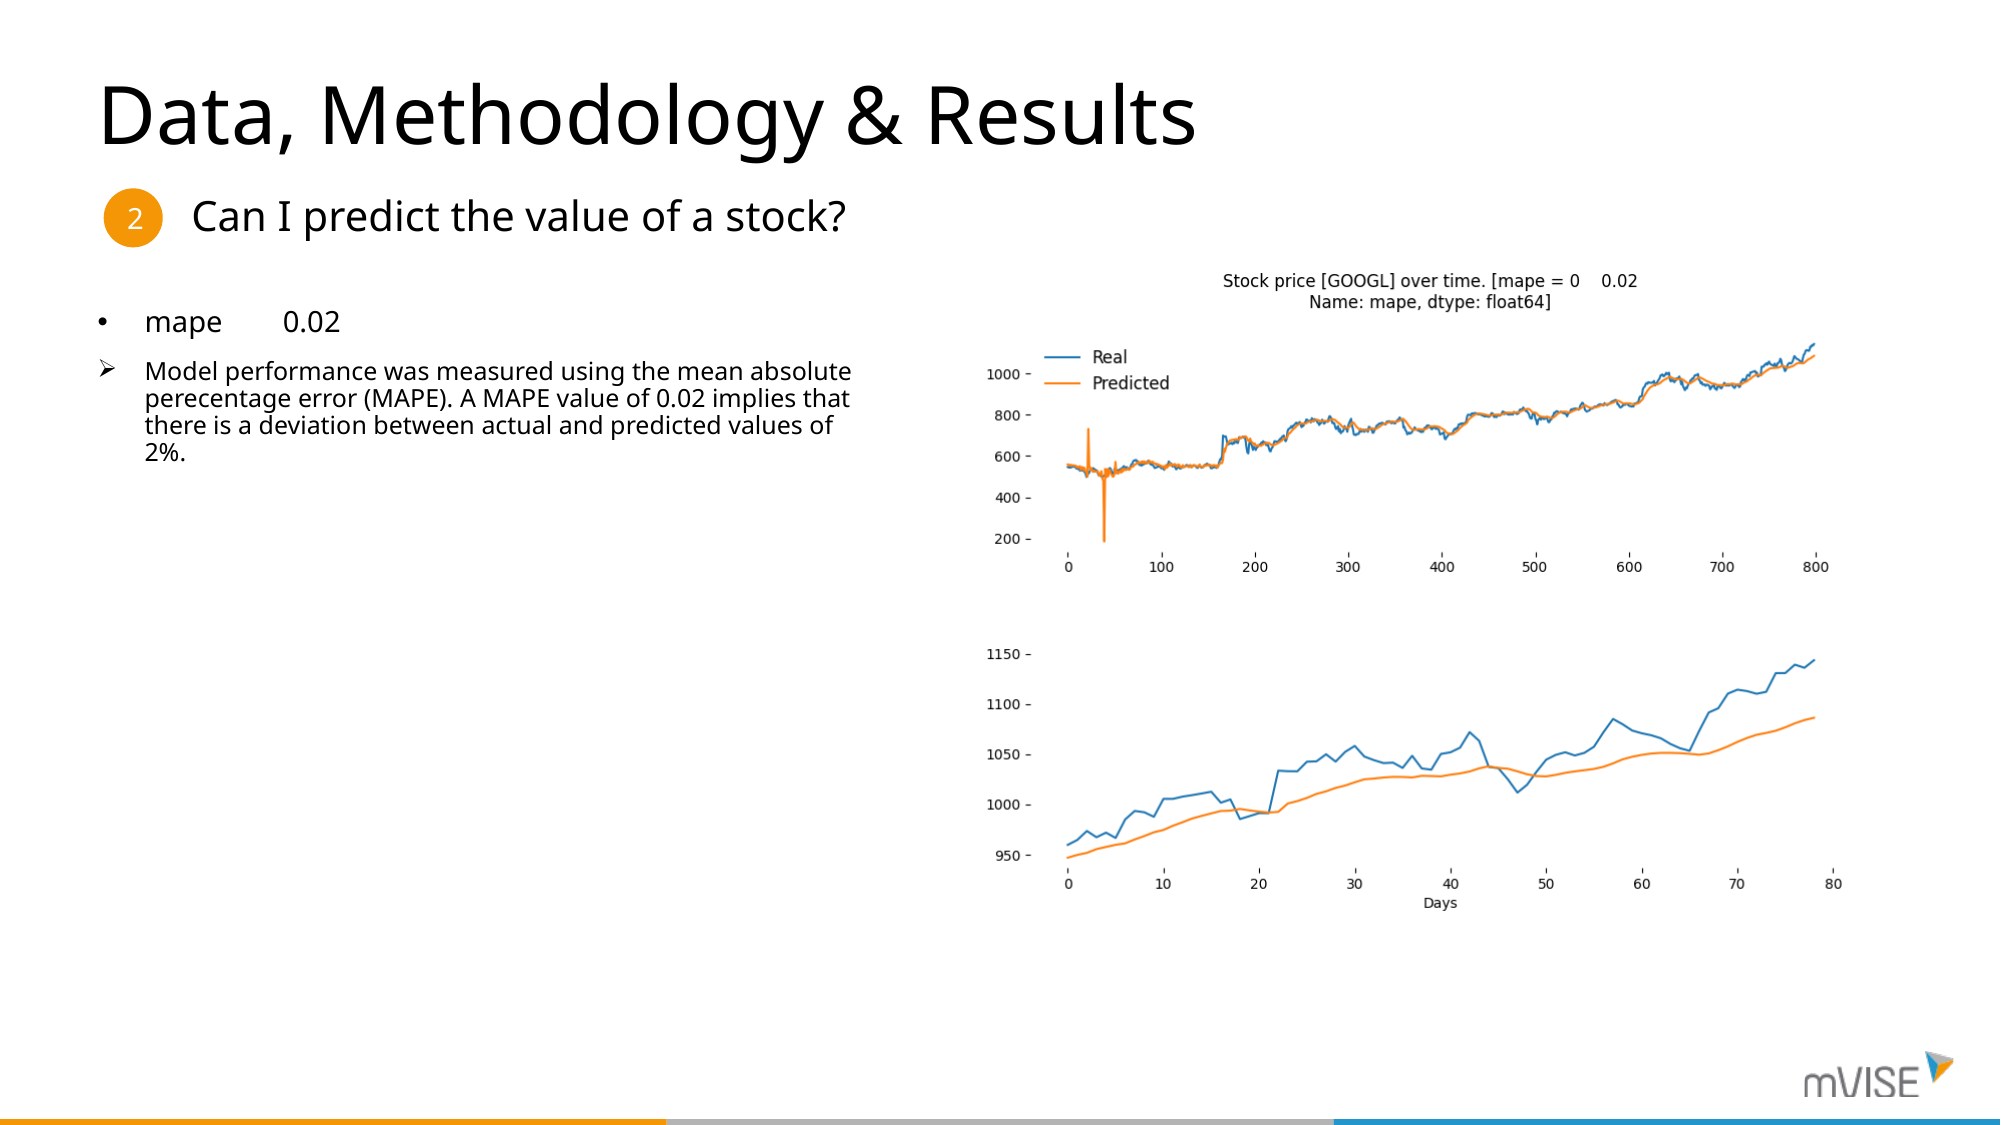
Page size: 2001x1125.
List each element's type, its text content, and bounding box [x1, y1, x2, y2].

picture [929, 259, 1932, 961]
text_box mape 0.02 Model performance was measured using the mean absolute perecentage error (MAPE). A MAPE value of 0.02 implies that there is a deviation between actual and predicted values of 2%. [82, 299, 870, 1001]
title Data, Methodology & Results [82, 66, 1919, 170]
text_box 2 [102, 187, 164, 249]
text_box Can I predict the value of a stock? [176, 188, 1919, 260]
